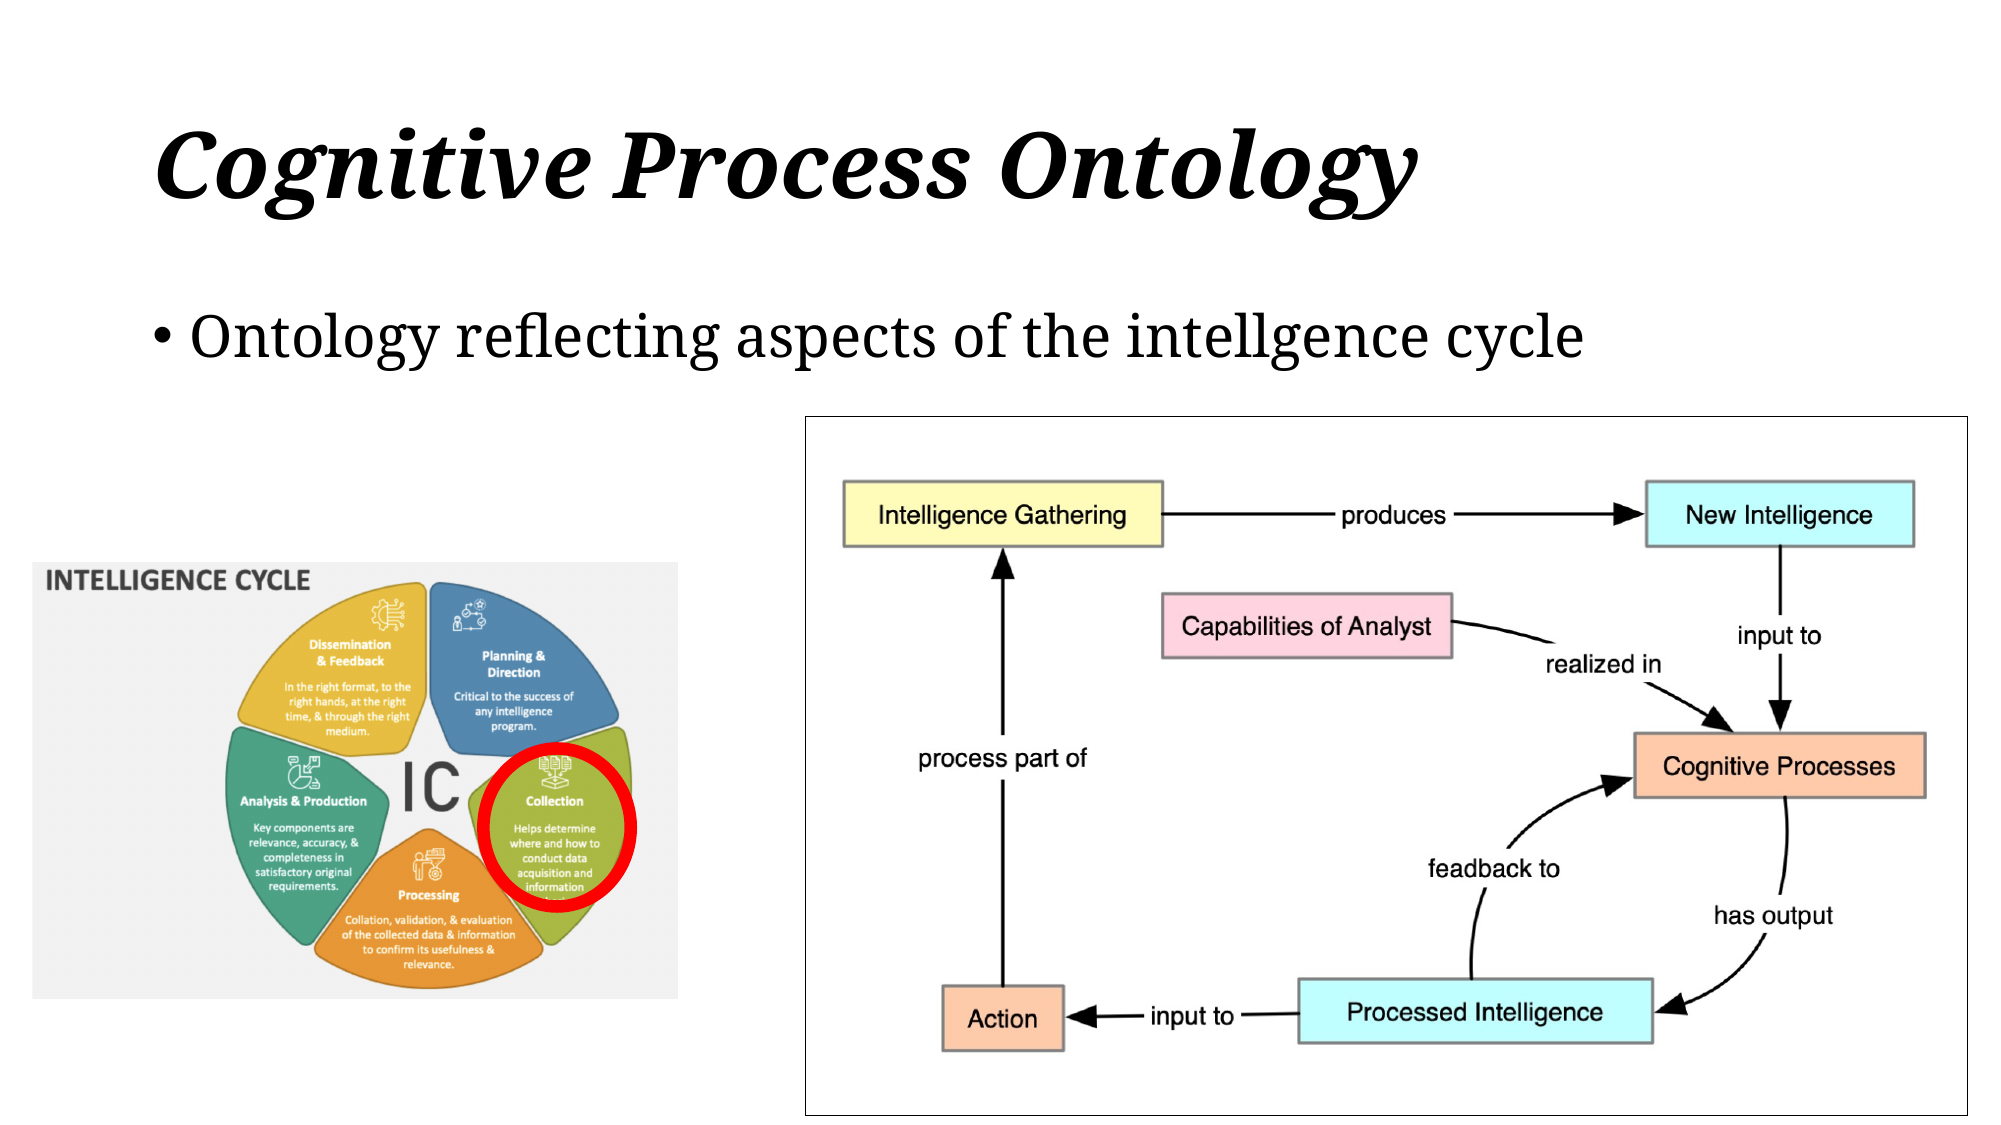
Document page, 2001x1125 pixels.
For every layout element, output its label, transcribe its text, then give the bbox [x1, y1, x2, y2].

title Cognitive Process Ontology [137, 59, 1863, 278]
picture [804, 415, 1969, 1116]
list Ontology reflecting aspects of the intellgence cycle [137, 299, 1863, 1014]
picture [31, 561, 679, 999]
